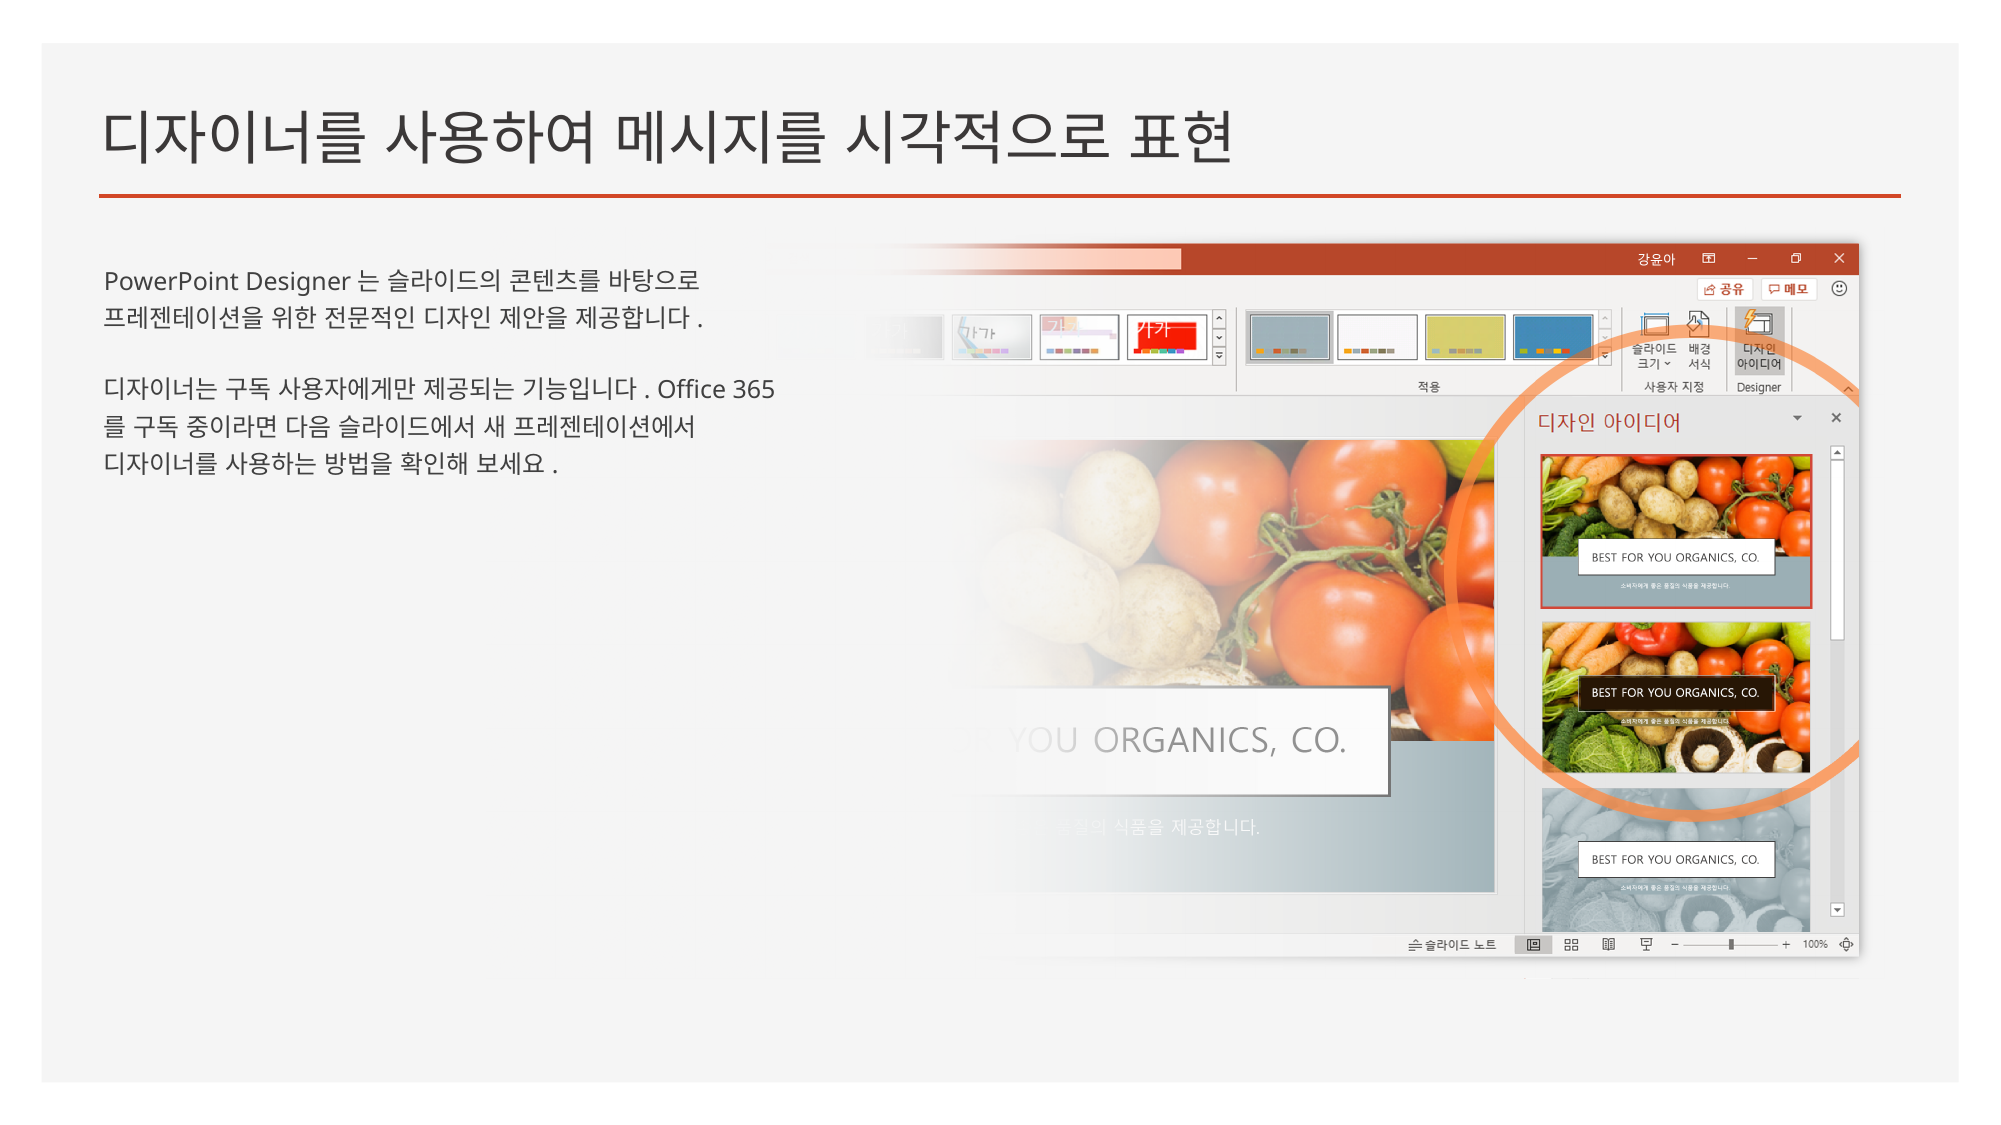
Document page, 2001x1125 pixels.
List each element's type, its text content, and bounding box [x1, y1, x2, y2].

title 디자이너를 사용하여 메시지를 시각적으로 표현 [85, 73, 1499, 179]
picture [486, 227, 1885, 979]
text_box PowerPoint Designer는 슬라이드의 콘텐츠를 바탕으로 프레젠테이션을 위한 전문적인 디자인 제안을 제공합니다. 디자이너는 구독 사용자에게만 제공되는 기능입니다. Office 365를 구독 중이라면 다음 슬라이드에서 새 프레젠테이션에서 디자이너를 사용하는 방법을 확인해 보세요. [88, 250, 486, 886]
